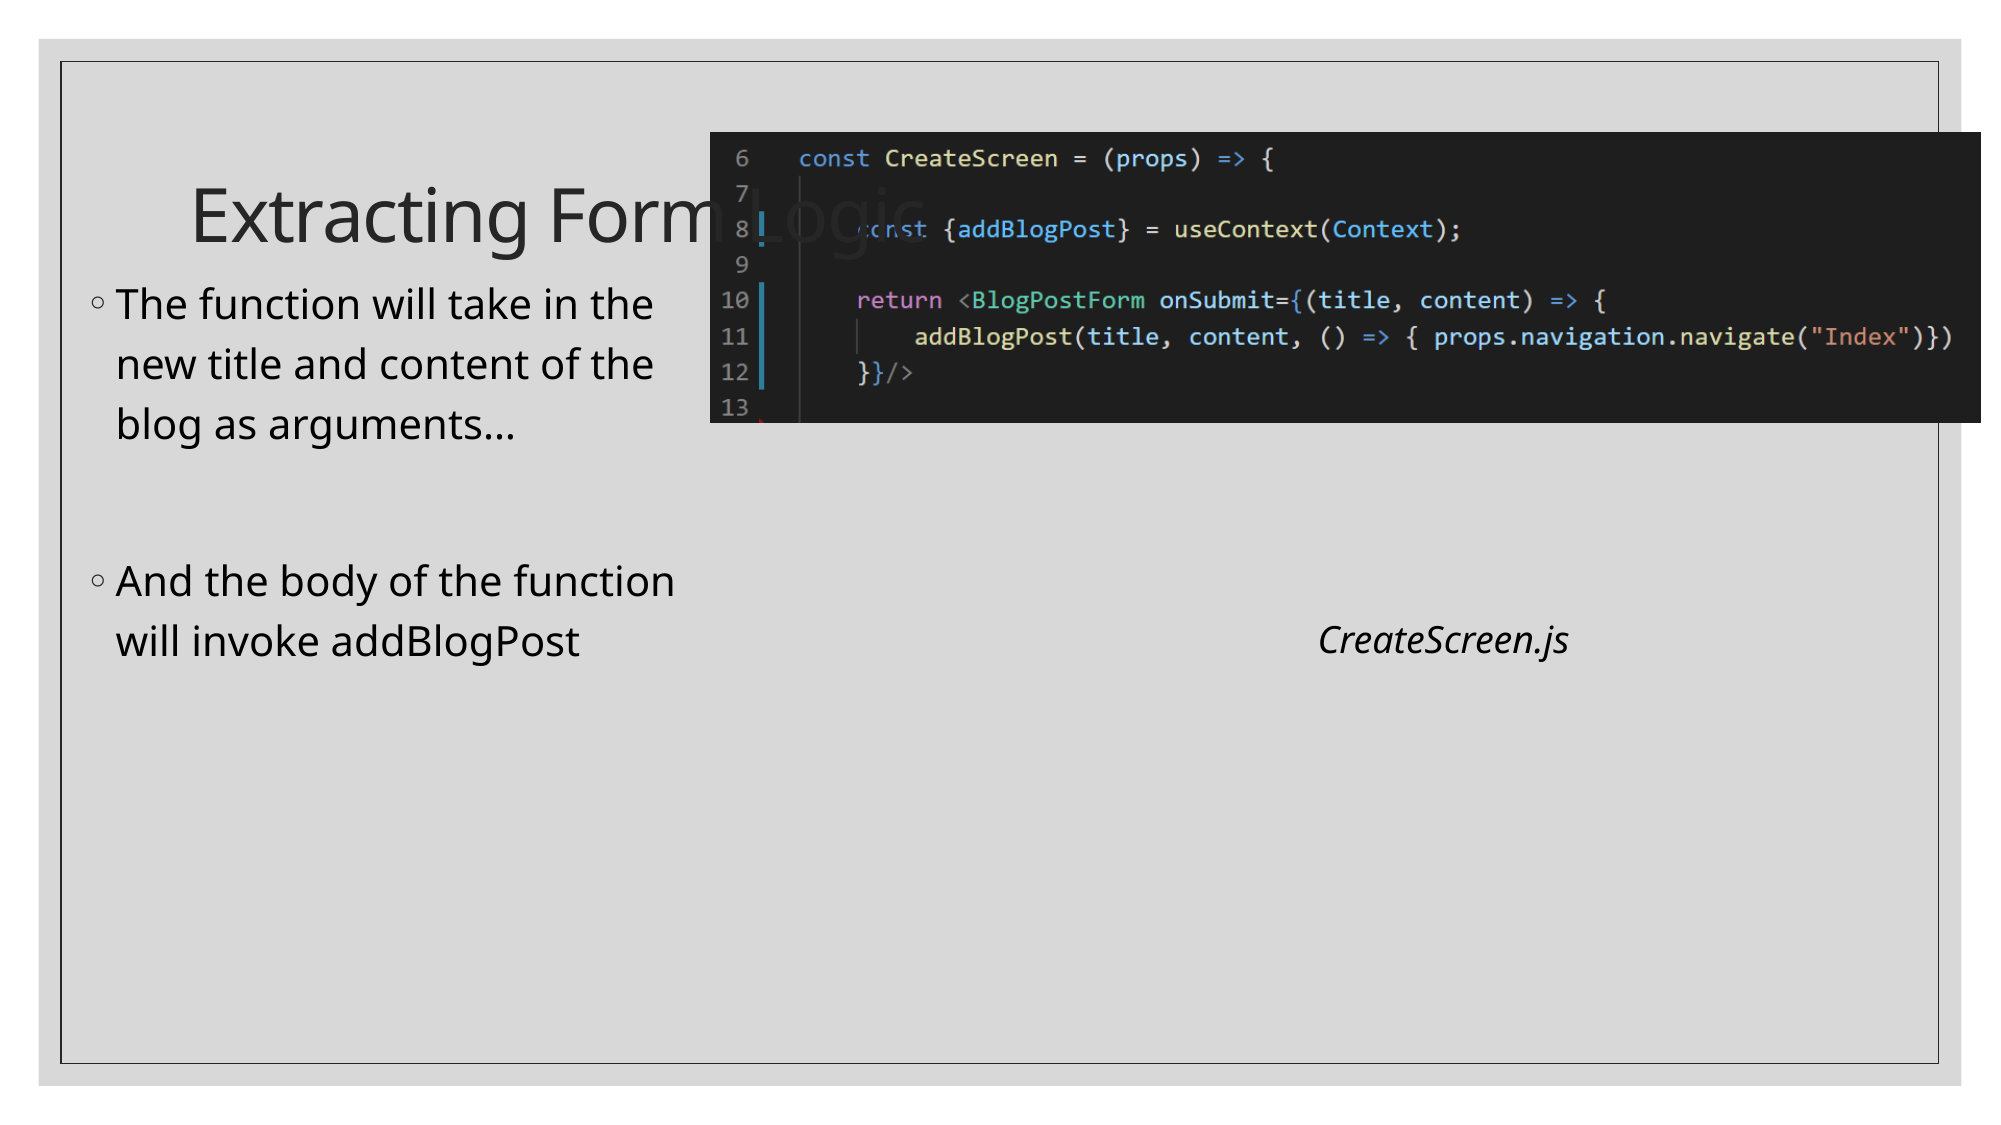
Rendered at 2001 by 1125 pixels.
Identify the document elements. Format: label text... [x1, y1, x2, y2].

picture [710, 132, 1981, 423]
title Extracting Form Logic [174, 105, 1825, 259]
text_box CreateScreen.js [1302, 608, 1585, 669]
list The function will take in the new title and content of the blog as arguments… And the body of the function will invoke addBlogPost [70, 259, 707, 999]
